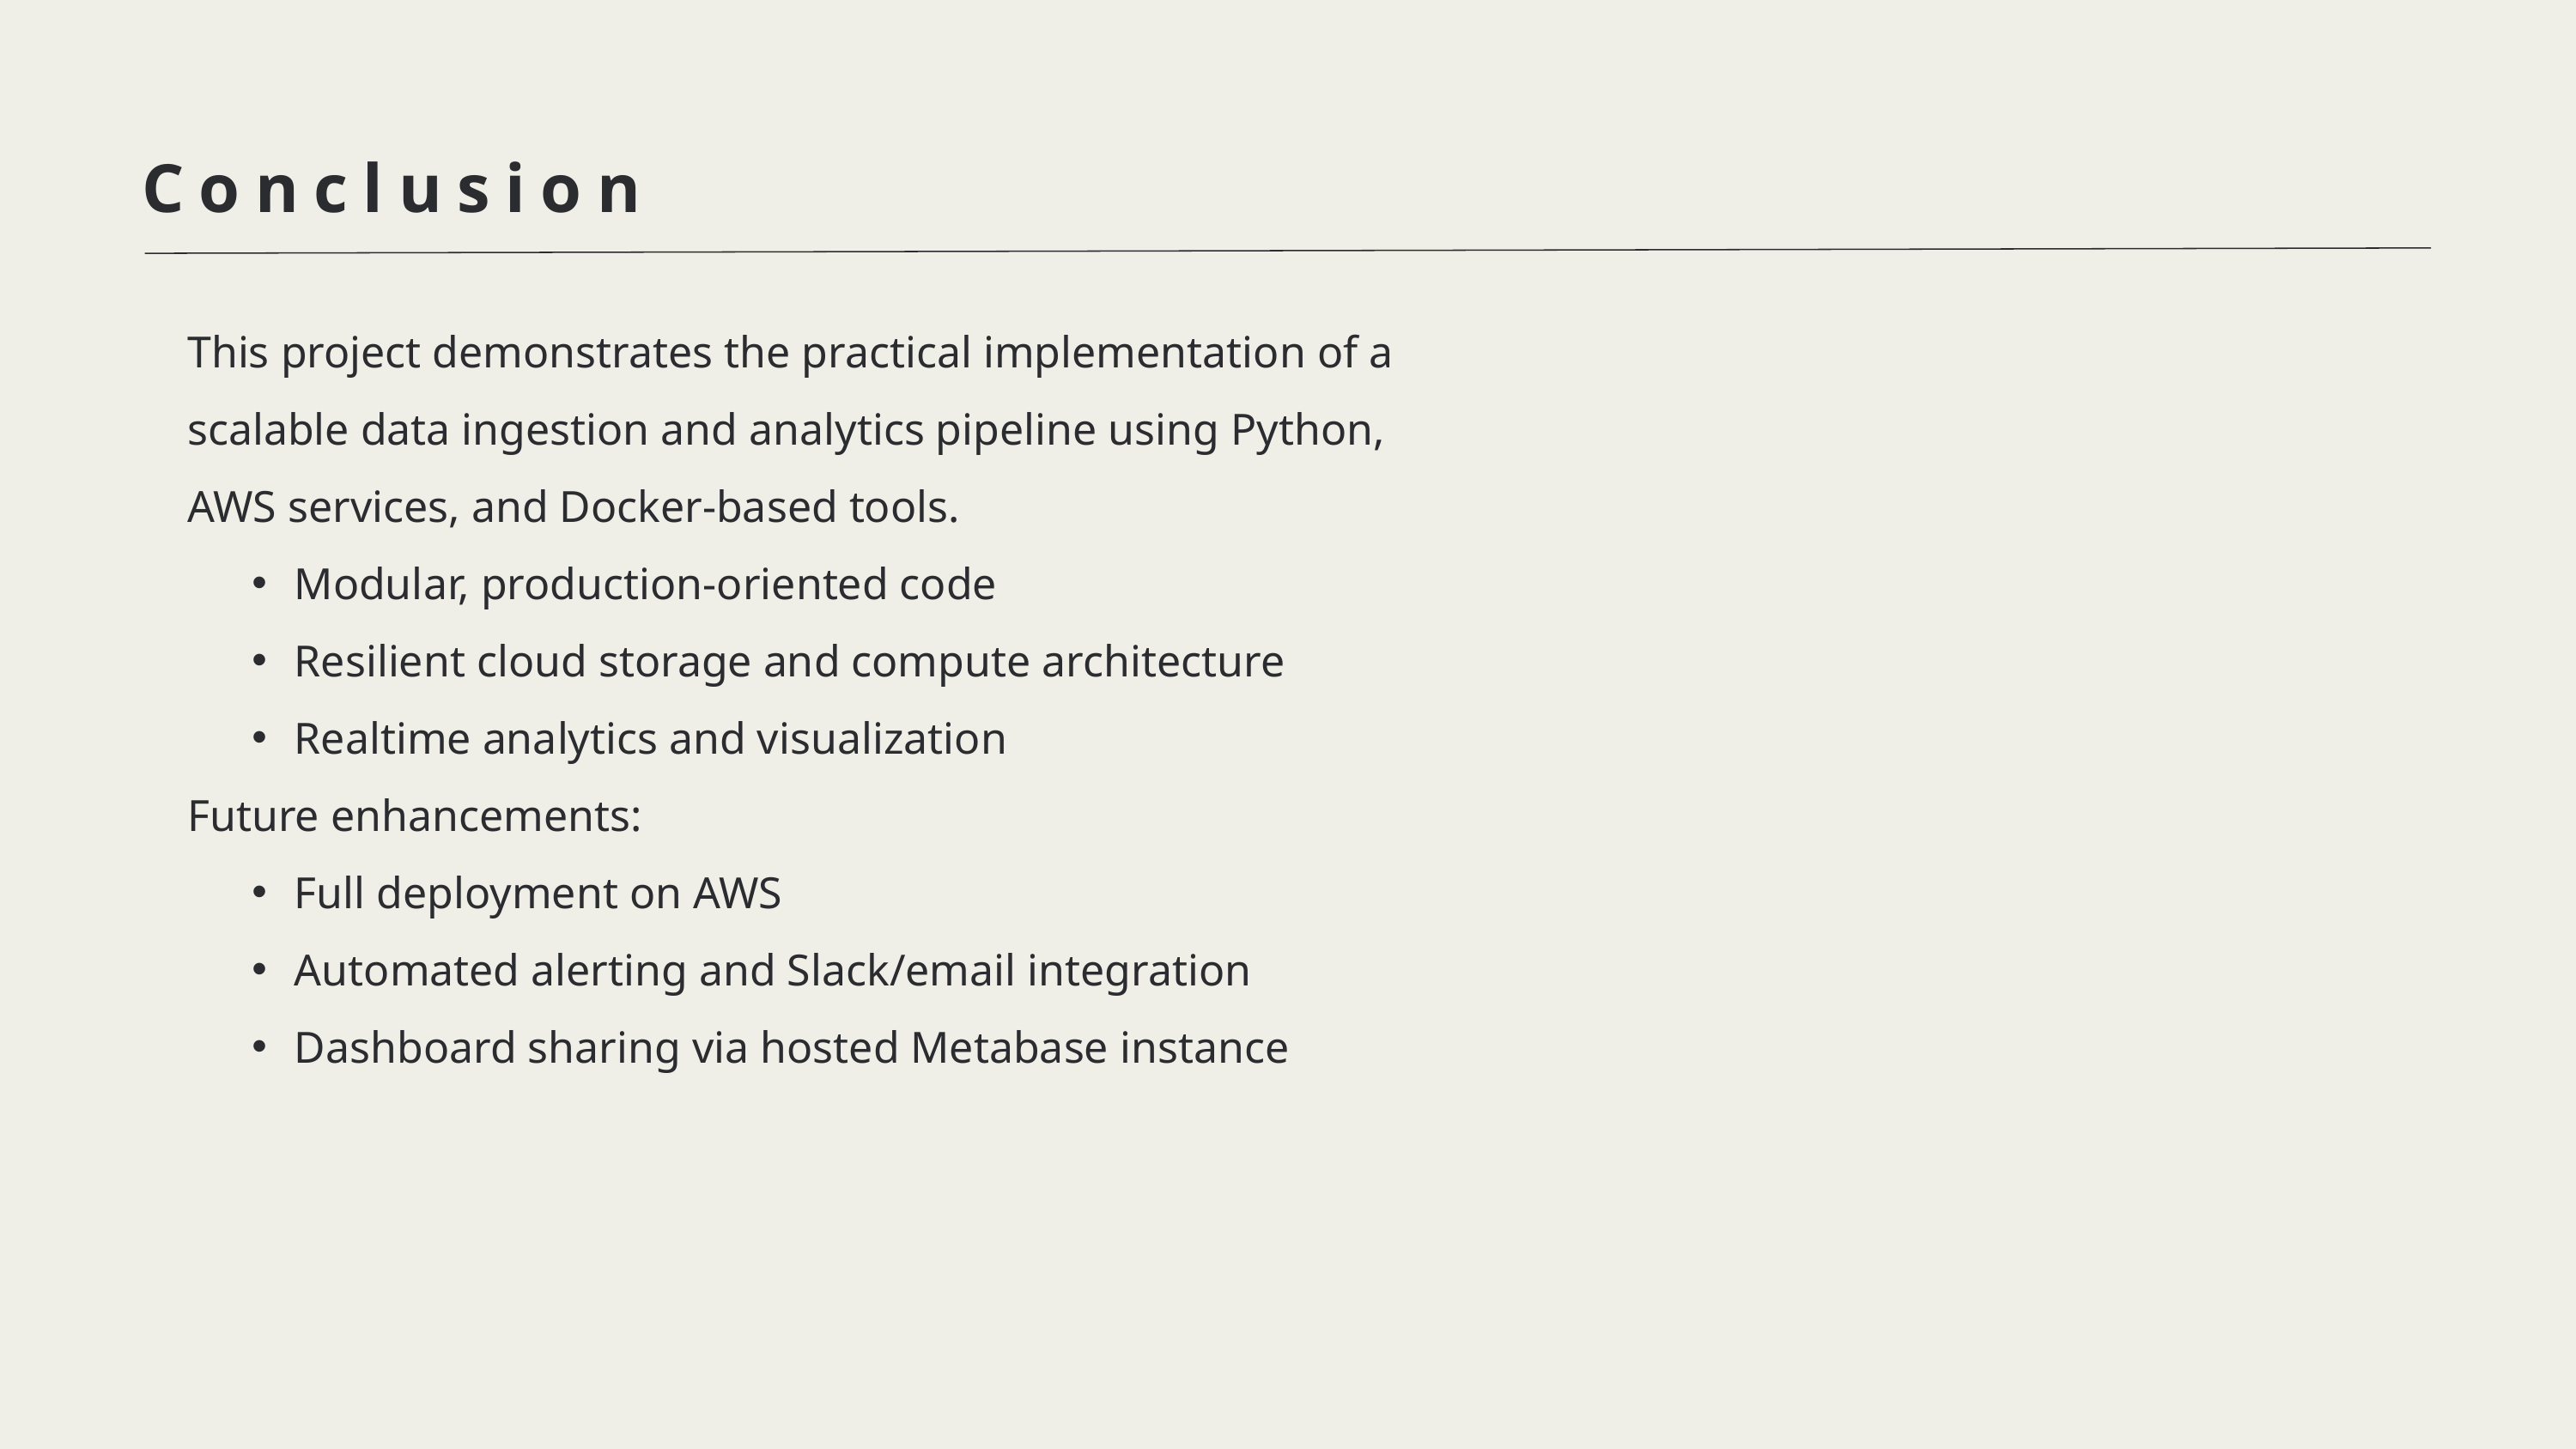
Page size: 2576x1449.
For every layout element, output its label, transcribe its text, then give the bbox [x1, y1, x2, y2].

text_box This project demonstrates the practical implementation of a scalable data ingestion and analytics pipeline using Python, AWS services, and Docker-based tools. Modular, production-oriented code Resilient cloud storage and compute architecture Realtime analytics and visualization Future enhancements: Full deployment on AWS Automated alerting and Slack/email integration Dashboard sharing via hosted Metabase instance [144, 299, 1406, 1072]
text_box Conclusion [142, 132, 2428, 226]
